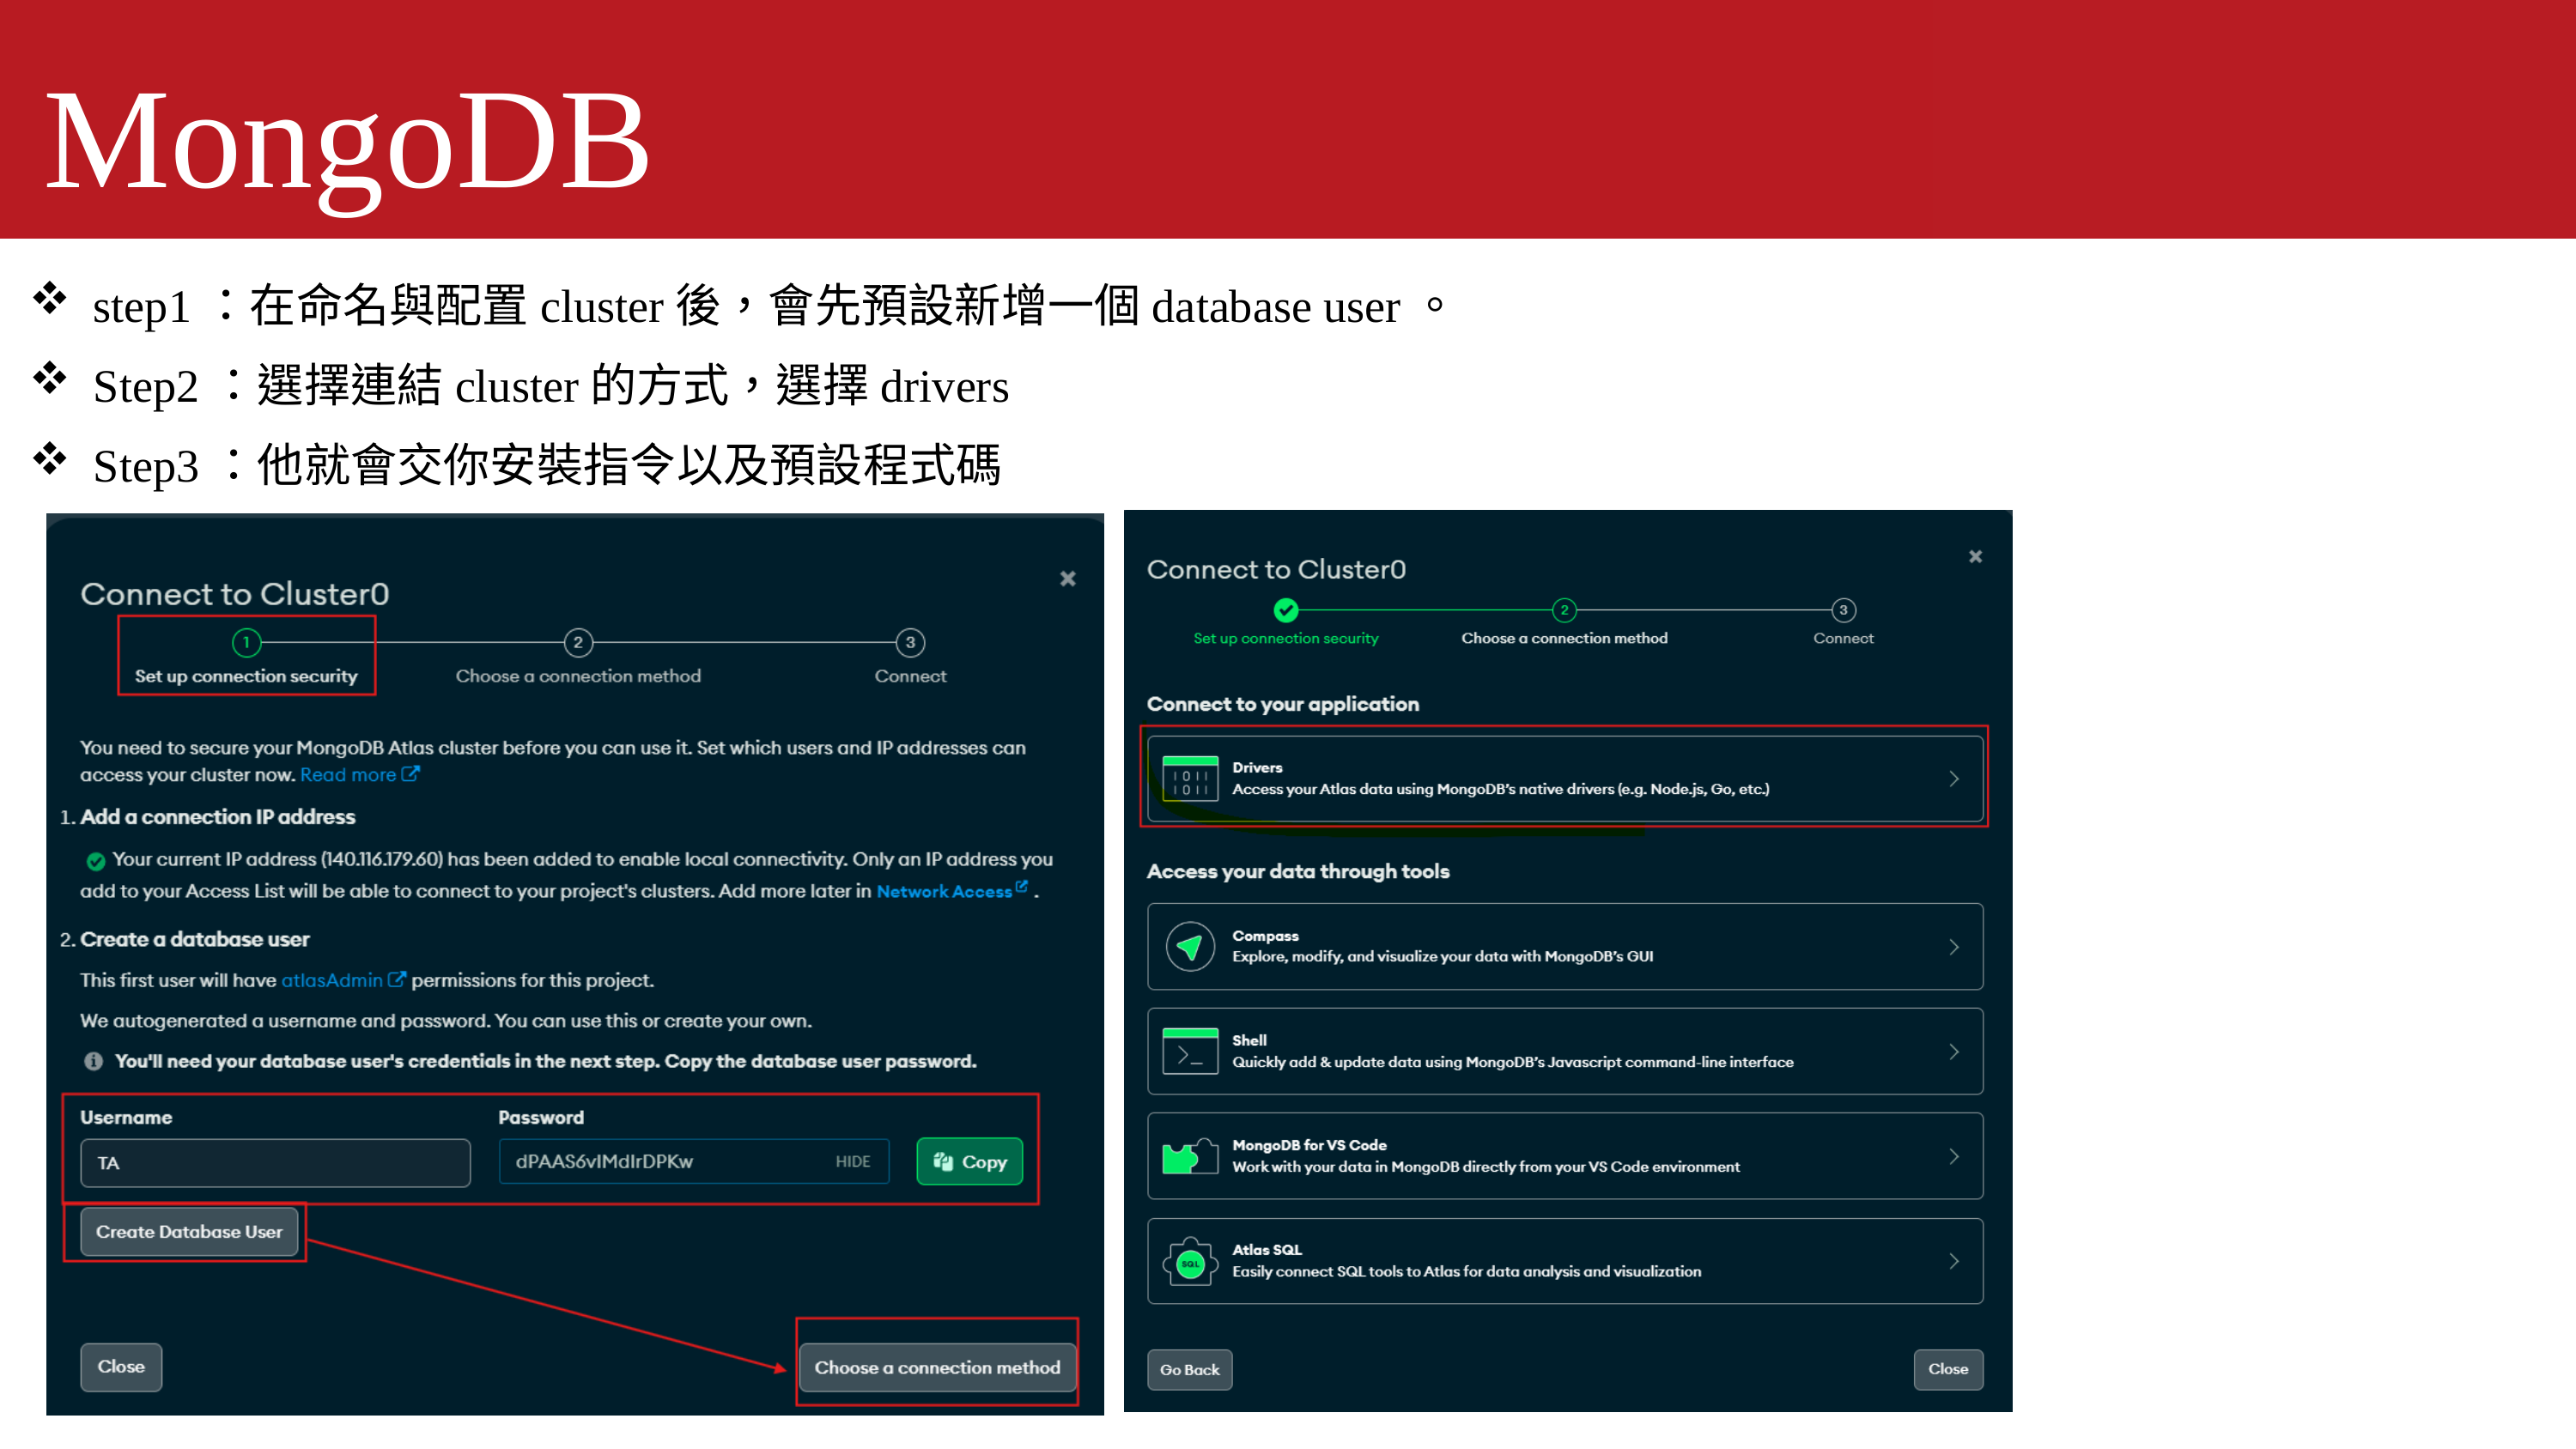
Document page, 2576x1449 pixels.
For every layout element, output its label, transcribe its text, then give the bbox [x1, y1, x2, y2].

picture [1124, 510, 2013, 1412]
text_box step1：在命名與配置cluster後，會先預設新增一個database user。 Step2：選擇連結cluster的方式，選擇drivers Step3：他就會交你安裝指令以及預設程式碼 [28, 251, 2544, 573]
picture [46, 513, 1104, 1416]
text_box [0, 0, 2576, 239]
